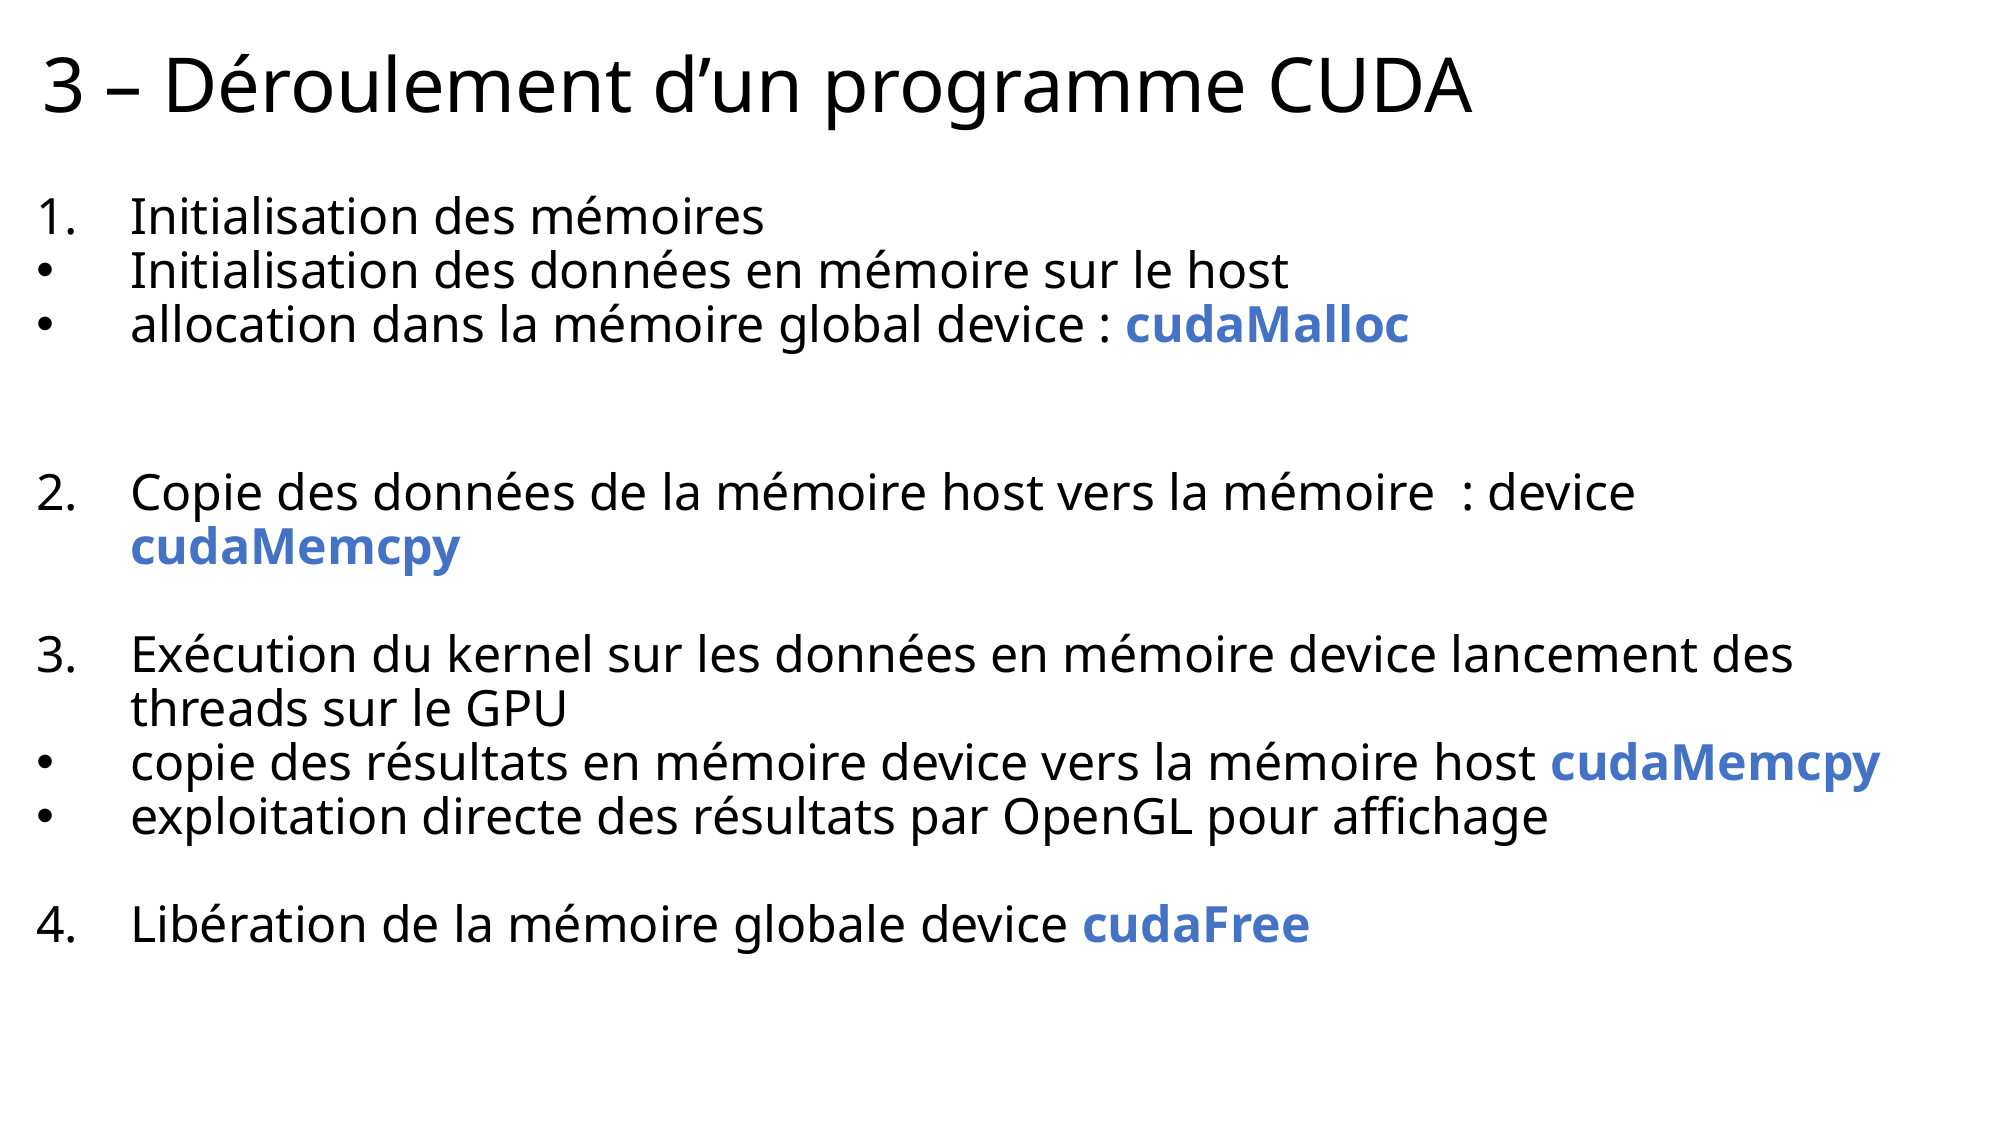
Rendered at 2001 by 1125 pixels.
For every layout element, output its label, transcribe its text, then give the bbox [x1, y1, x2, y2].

text_box Initialisation des mémoires Initialisation des données en mémoire sur le host allocation dans la mémoire global device : cudaMalloc Copie des données de la mémoire host vers la mémoire : device cudaMemcpy Exécution du kernel sur les données en mémoire device lancement des threads sur le GPU copie des résultats en mémoire device vers la mémoire host cudaMemcpy exploitation directe des résultats par OpenGL pour affichage Libération de la mémoire globale device cudaFree [21, 229, 1979, 961]
title 3 – Déroulement d’un programme CUDA [27, 37, 1490, 137]
